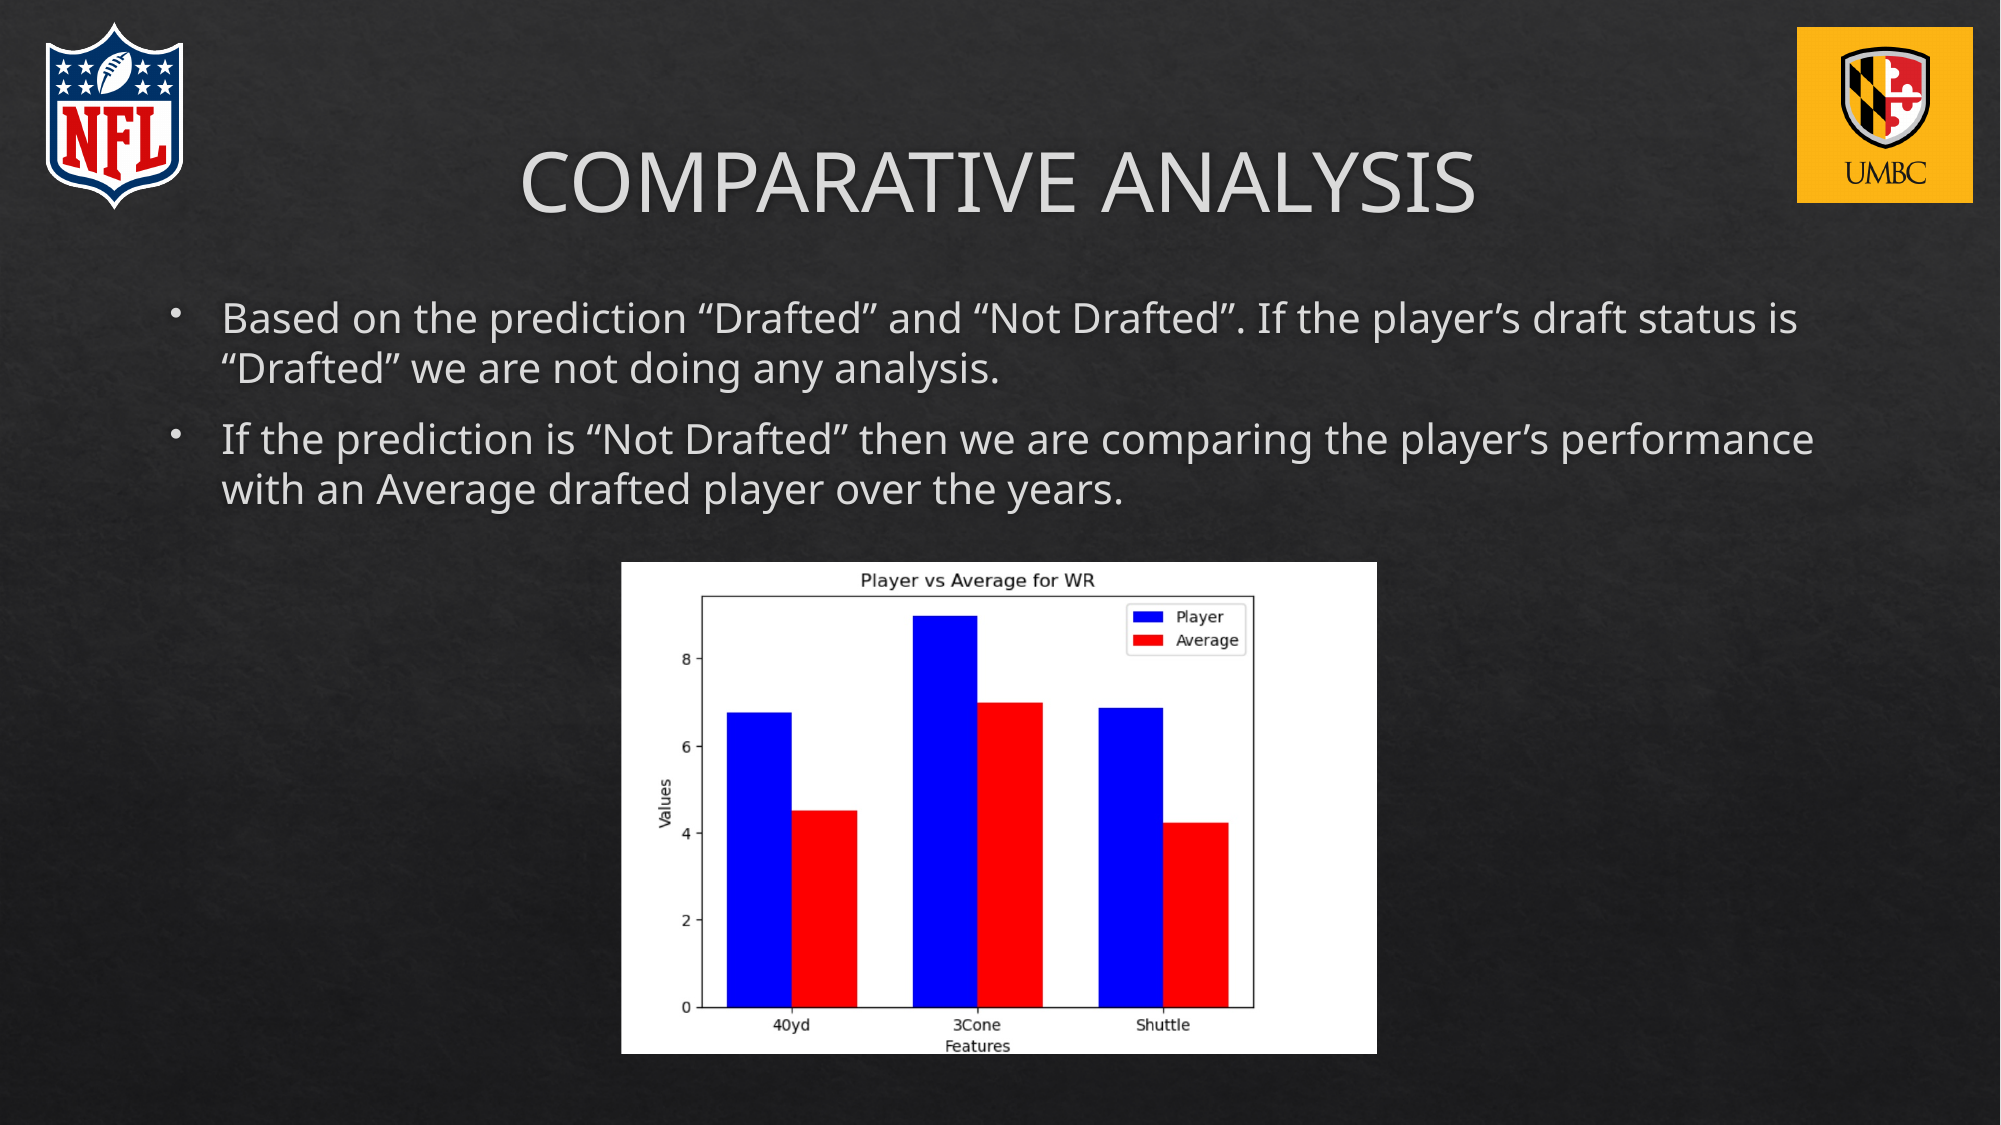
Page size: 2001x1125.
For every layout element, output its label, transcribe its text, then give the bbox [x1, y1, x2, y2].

picture [16, 16, 213, 214]
picture [1796, 27, 1973, 204]
picture [621, 562, 1378, 1055]
title COMPARATIVE ANALYSIS [149, 99, 1849, 260]
list Based on the prediction “Drafted” and “Not Drafted”. If the player’s draft status is “Drafted” we are not doing any analysis. If the prediction is “Not Drafted” then we are comparing the player’s performance with an Average drafted player over the years. [149, 284, 1849, 950]
